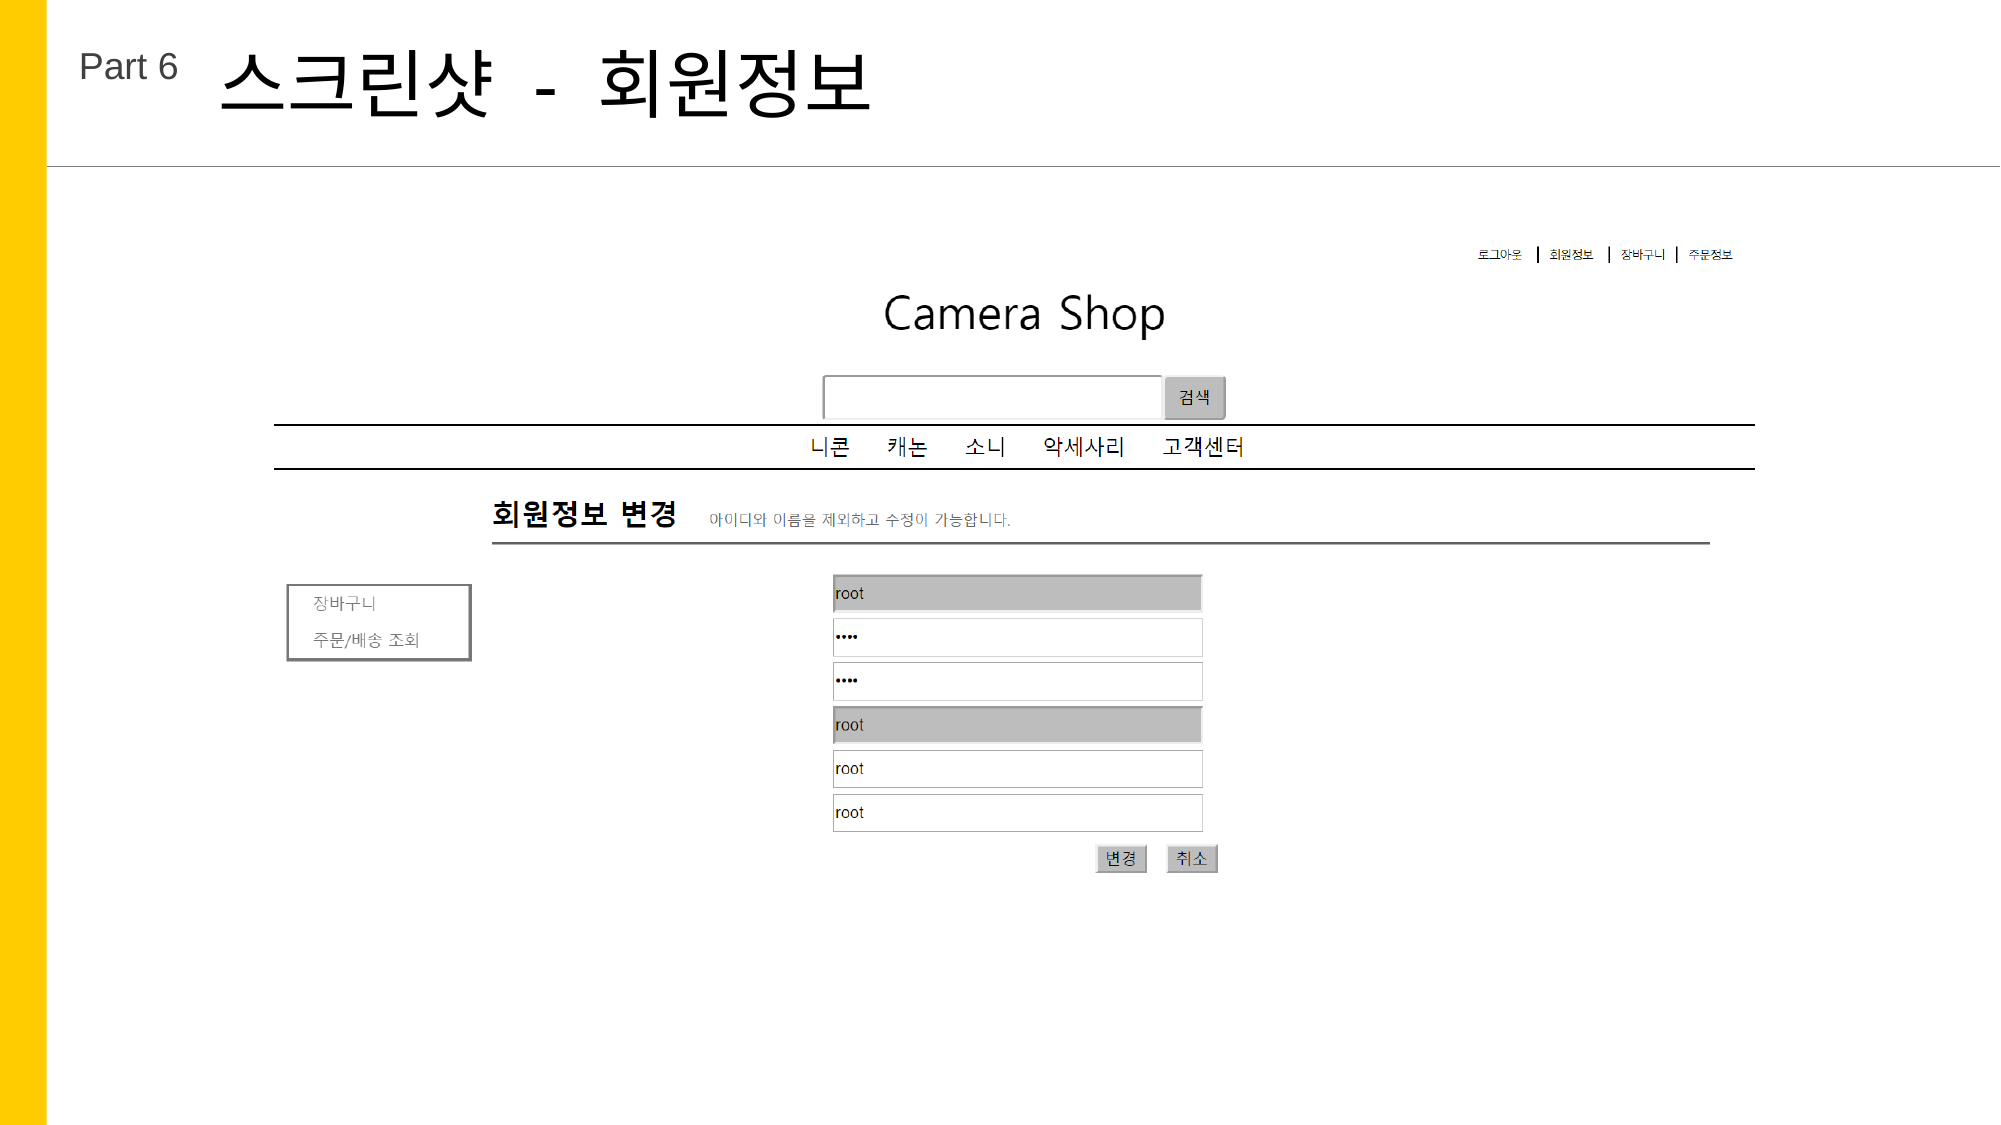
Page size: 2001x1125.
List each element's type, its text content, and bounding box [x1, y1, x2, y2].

text_box Part 6 [64, 34, 194, 95]
text_box [0, 0, 48, 1125]
text_box 스크린샷 - 회원정보 [204, 30, 889, 136]
picture [274, 238, 1755, 942]
